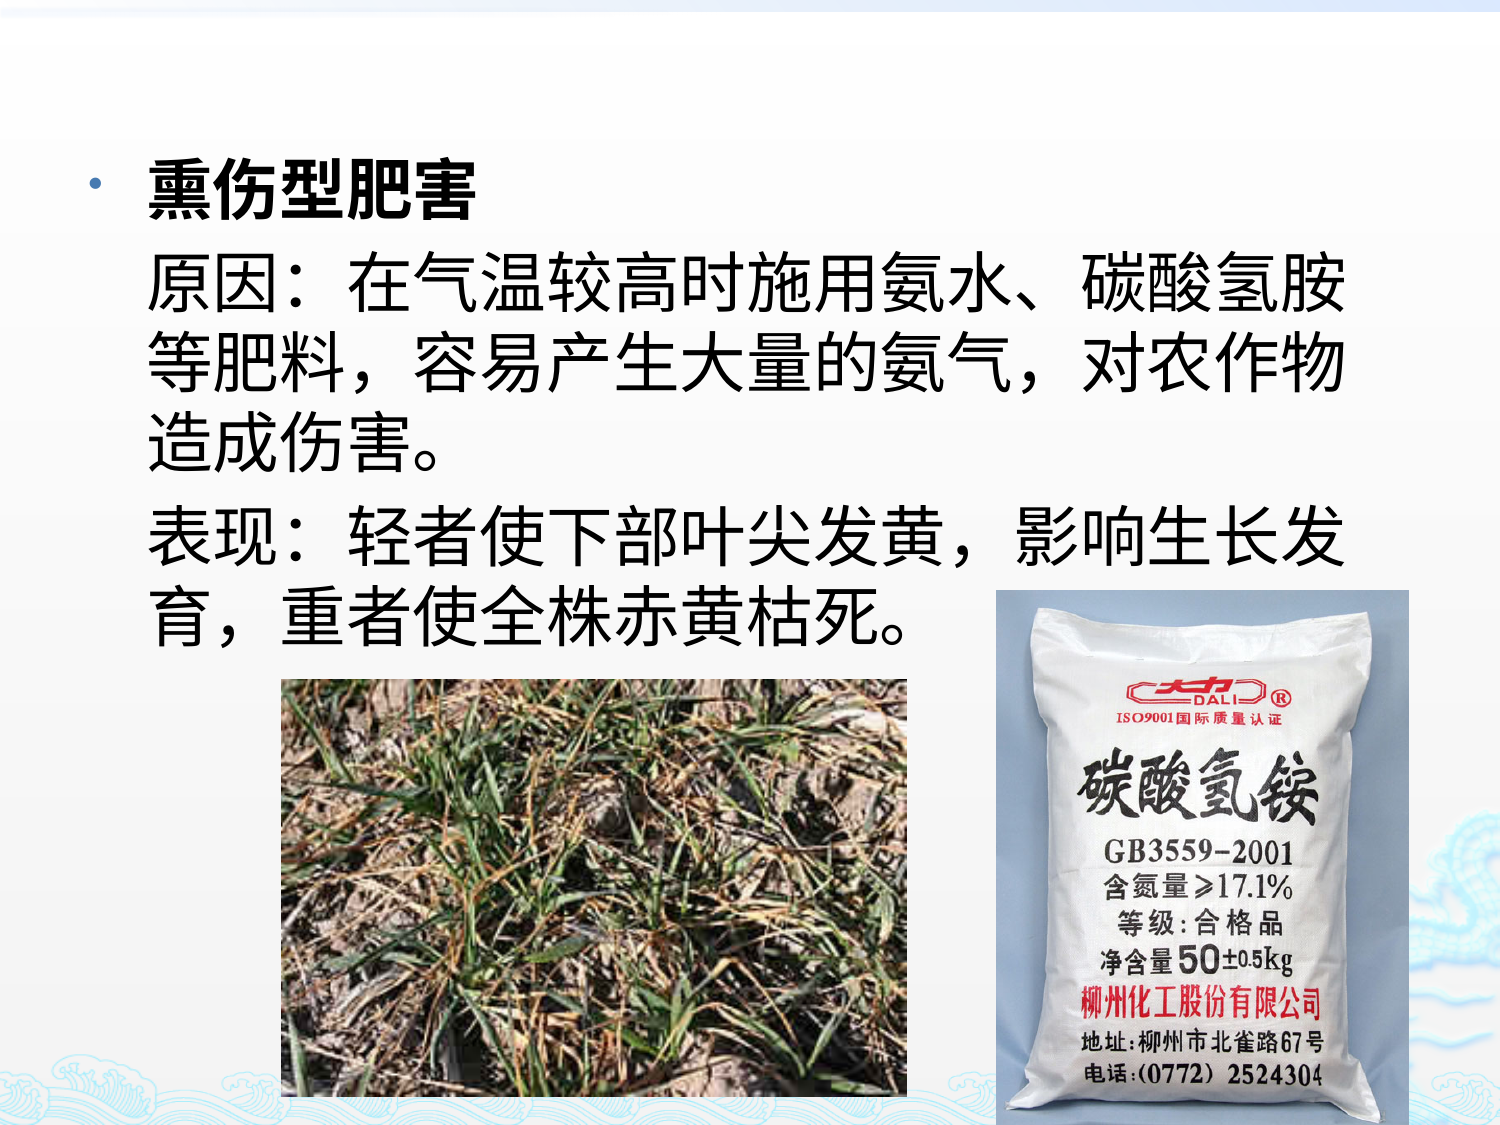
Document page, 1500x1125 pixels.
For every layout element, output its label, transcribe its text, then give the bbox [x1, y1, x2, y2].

picture [280, 679, 907, 1097]
list 熏伤型肥害 原因：在气温较高时施用氨水、碳酸氢胺等肥料，容易产生大量的氨气，对农作物造成伤害。 表现：轻者使下部叶尖发黄，影响生长发育，重者使全株赤黄枯死。 [75, 140, 1425, 883]
picture [995, 589, 1410, 1125]
